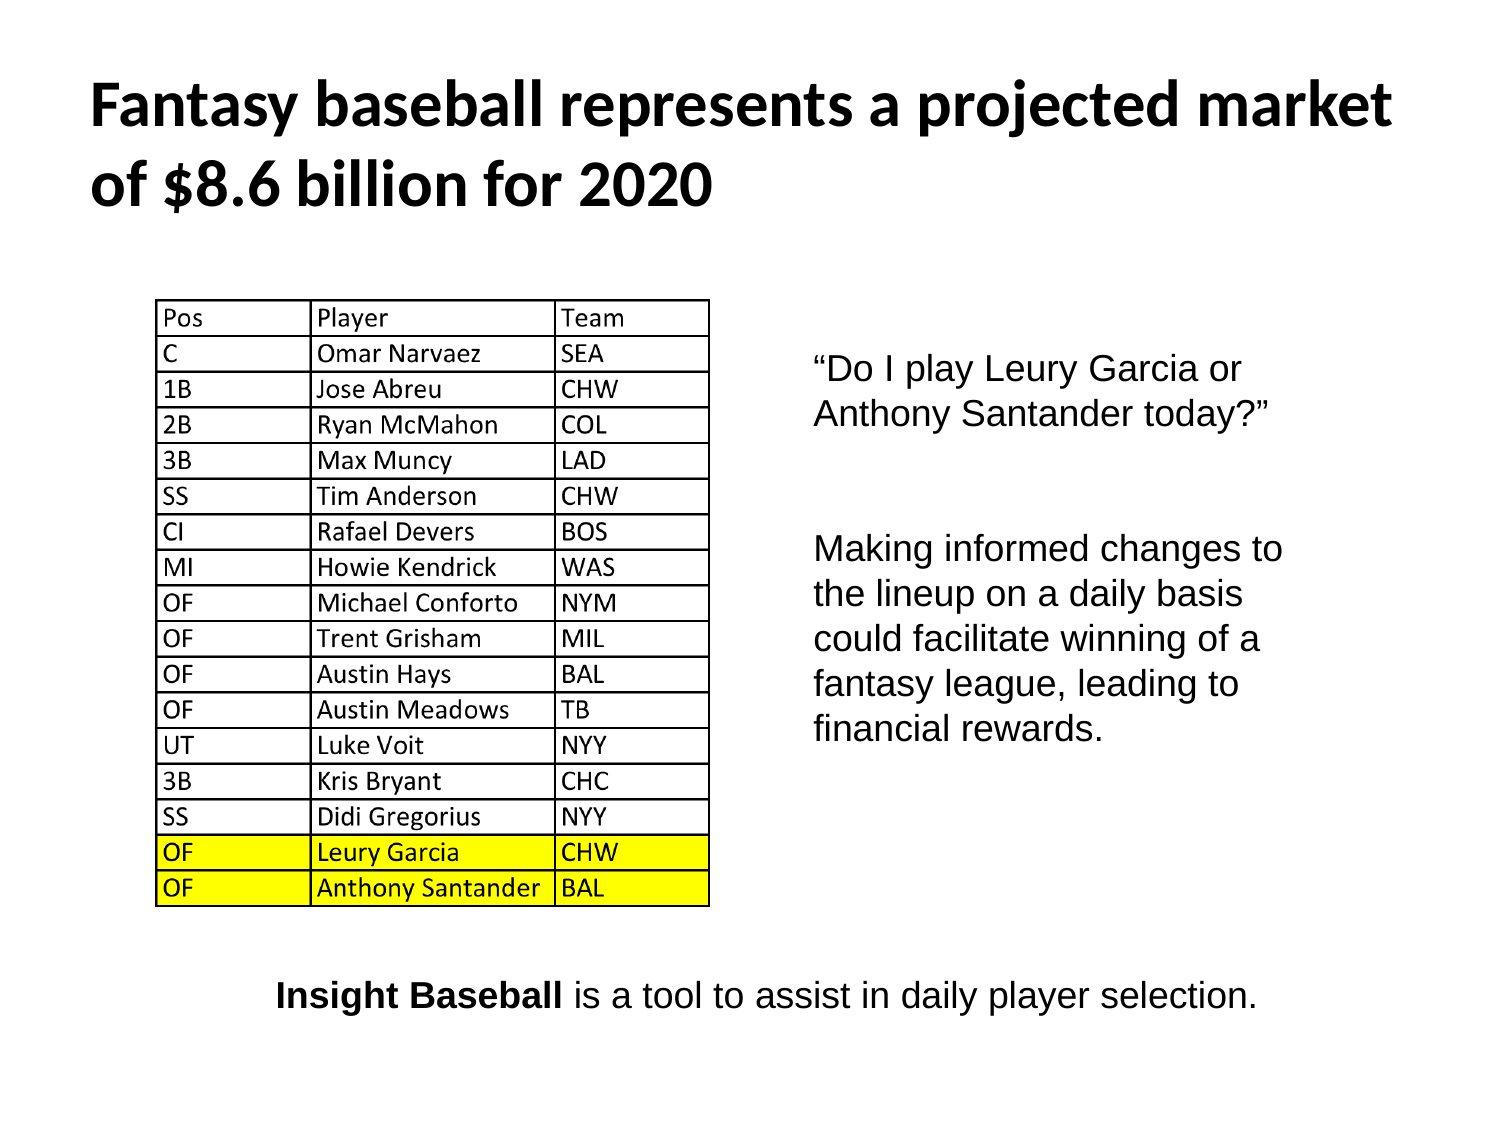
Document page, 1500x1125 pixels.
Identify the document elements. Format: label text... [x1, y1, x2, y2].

text_box “Do I play Leury Garcia or Anthony Santander today?” Making informed changes to the lineup on a daily basis could facilitate winning of a fantasy league, leading to financial rewards. [775, 329, 1311, 849]
title Fantasy baseball represents a projected market of $8.6 billion for 2020 [75, 45, 1425, 233]
list Insight Baseball is a tool to assist in daily player selection. [199, 956, 1312, 1060]
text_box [155, 299, 711, 907]
